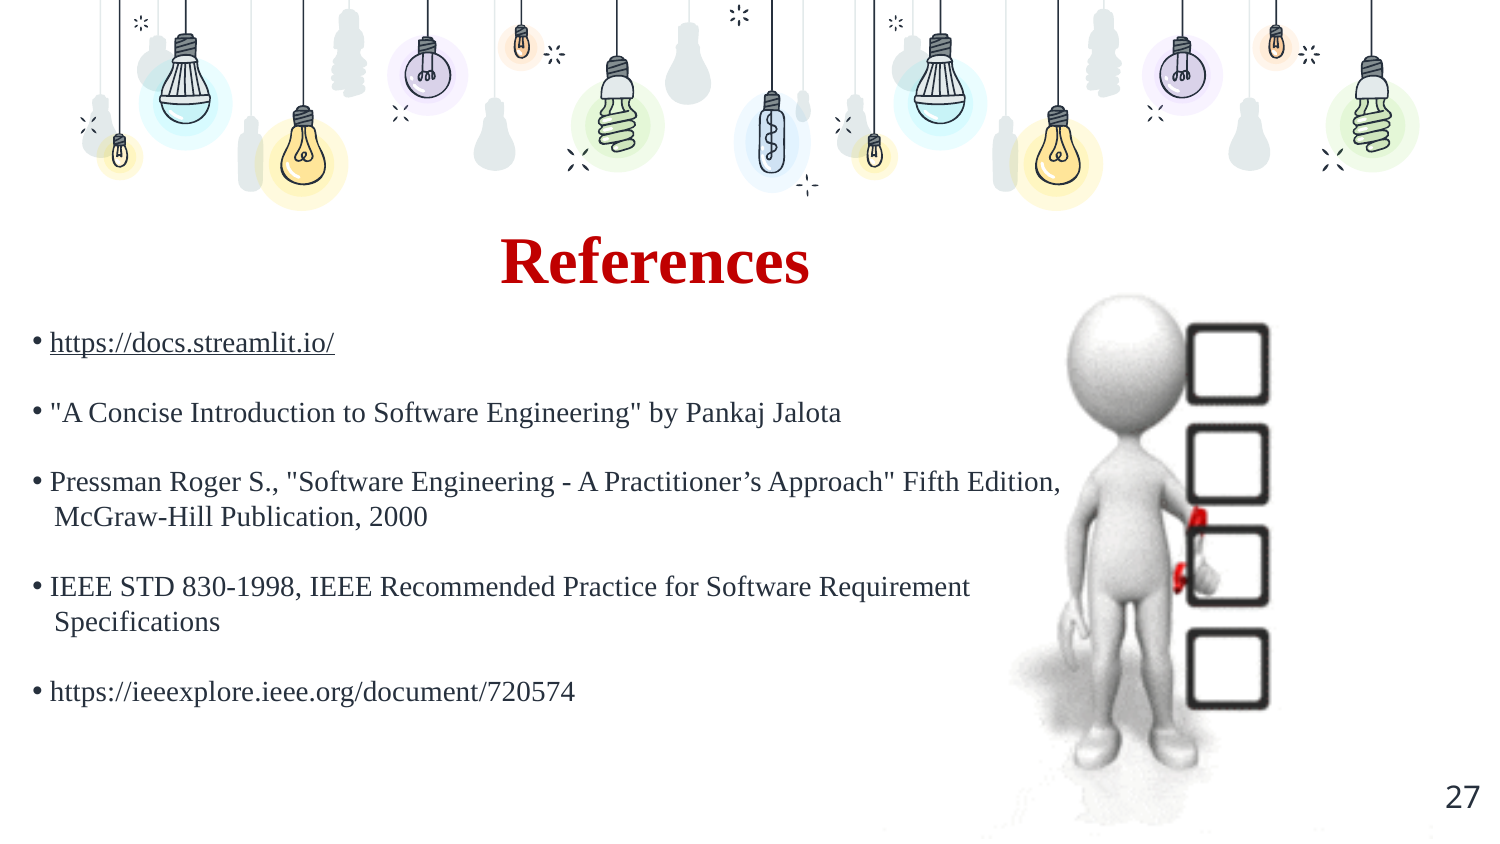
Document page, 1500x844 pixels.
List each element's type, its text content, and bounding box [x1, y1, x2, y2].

text_box References [394, 219, 917, 294]
slide_number 27 [1437, 766, 1482, 832]
text_box https://docs.streamlit.io/ "A Concise Introduction to Software Engineering" by Pankaj Jalota Pressman Roger S., "Software Engineering - A Practitioner’s Approach" Fifth Edition, McGraw-Hill Publication, 2000 IEEE STD 830-1998, IEEE Recommended Practice for Software Requirement Specifications https://ieeexplore.ieee.org/document/720574 [17, 315, 874, 715]
picture [879, 285, 1433, 839]
